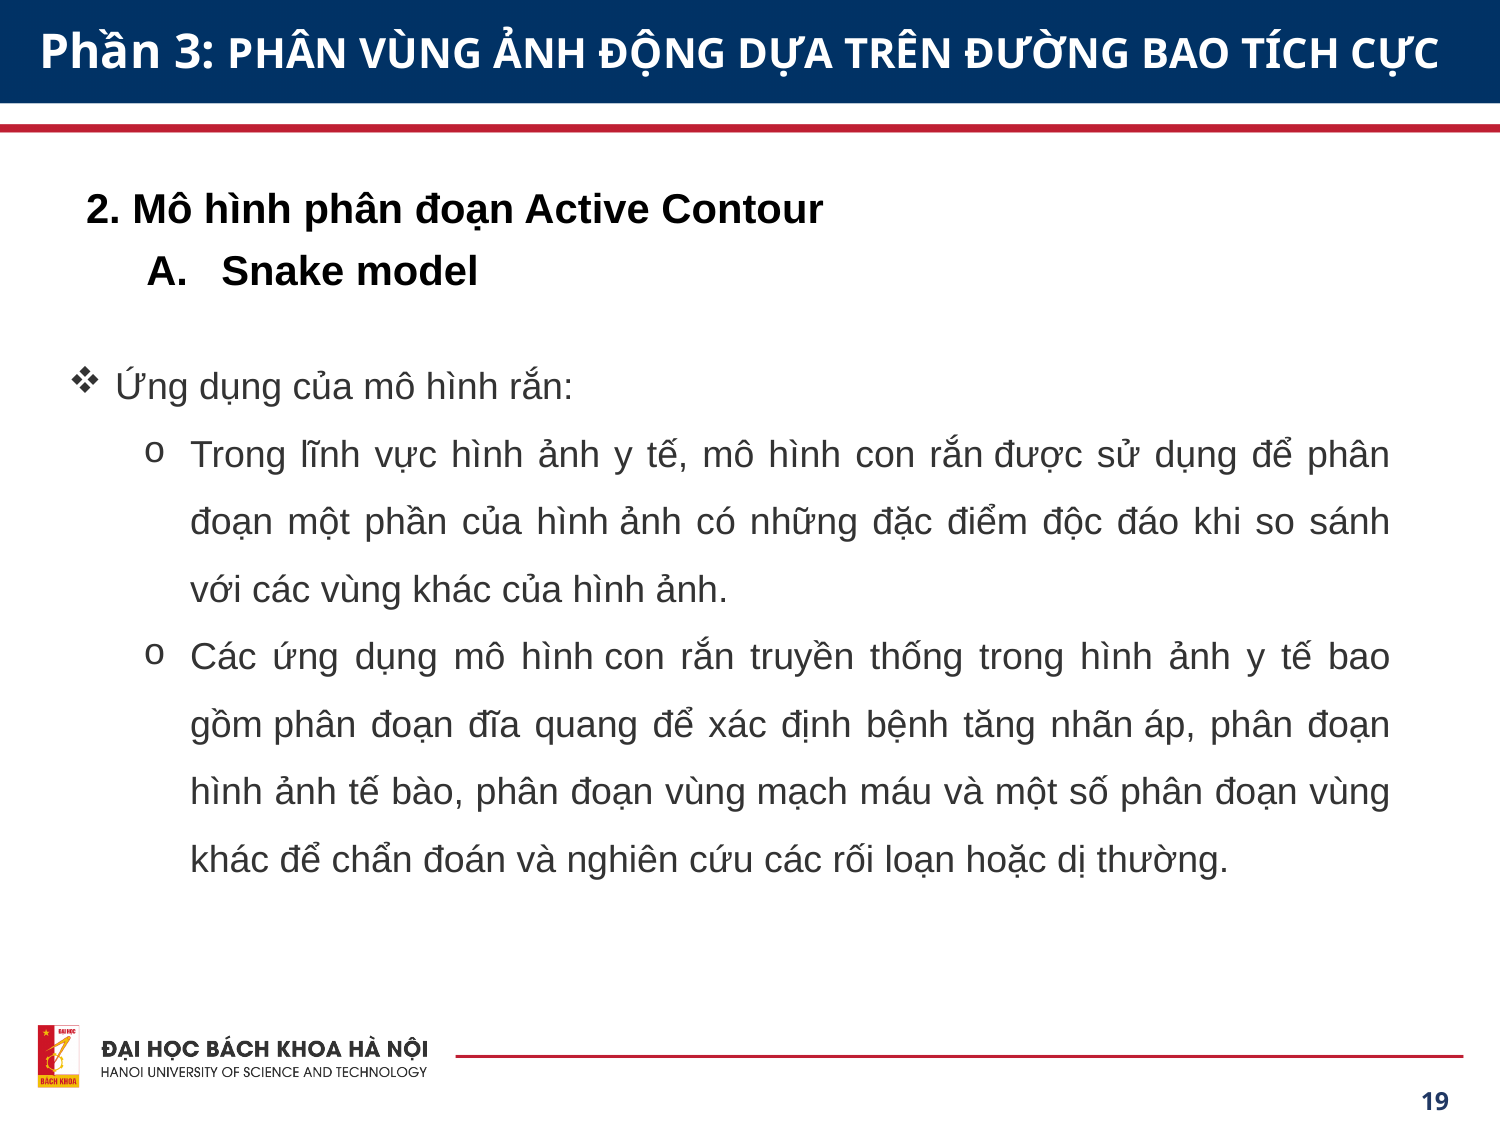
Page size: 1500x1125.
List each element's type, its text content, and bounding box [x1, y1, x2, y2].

text_box Ứng dụng của mô hình rắn: Trong lĩnh vực hình ảnh y tế, mô hình con rắn được sử dụng để phân đoạn một phần của hình ảnh có những đặc điểm độc đáo khi so sánh với các vùng khác của hình ảnh. Các ứng dụng mô hình con rắn truyền thống trong hình ảnh y tế bao gồm phân đoạn đĩa quang để xác định bệnh tăng nhãn áp, phân đoạn hình ảnh tế bào, phân đoạn vùng mạch máu và một số phân đoạn vùng khác để chẩn đoán và nghiên cứu các rối loạn hoặc dị thường. [53, 332, 1406, 888]
text_box Snake model [131, 236, 925, 302]
picture [0, 0, 1500, 1125]
slide_number 19 [1126, 1078, 1464, 1125]
text_box Phần 3: PHÂN VÙNG ẢNH ĐỘNG DỰA TRÊN ĐƯỜNG BAO TÍCH CỰC [24, 20, 1483, 95]
text_box 2. Mô hình phân đoạn Active Contour [71, 174, 864, 240]
